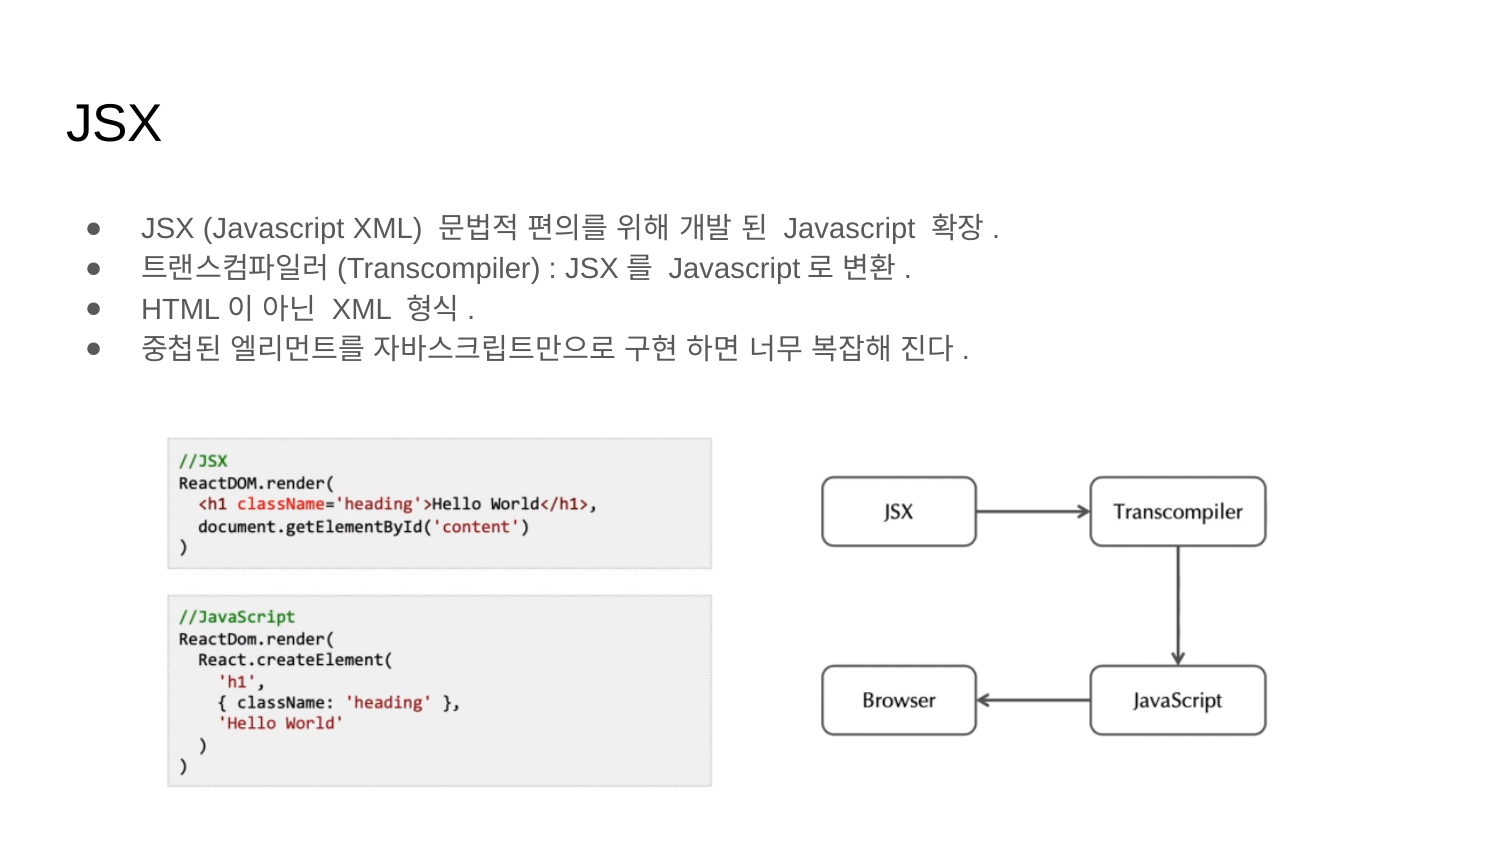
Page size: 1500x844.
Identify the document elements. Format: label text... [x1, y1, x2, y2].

picture [819, 474, 1269, 738]
title JSX [51, 72, 1449, 167]
list JSX (Javascript XML) 문법적 편의를 위해 개발 된 Javascript 확장. 트랜스컴파일러(Transcompiler) : JSX를 Javascript로 변환. HTML이 아닌 XML 형식. 중첩된 엘리먼트를 자바스크립트만으로 구현 하면 너무 복잡해 진다. [51, 189, 1449, 381]
picture [166, 436, 715, 789]
